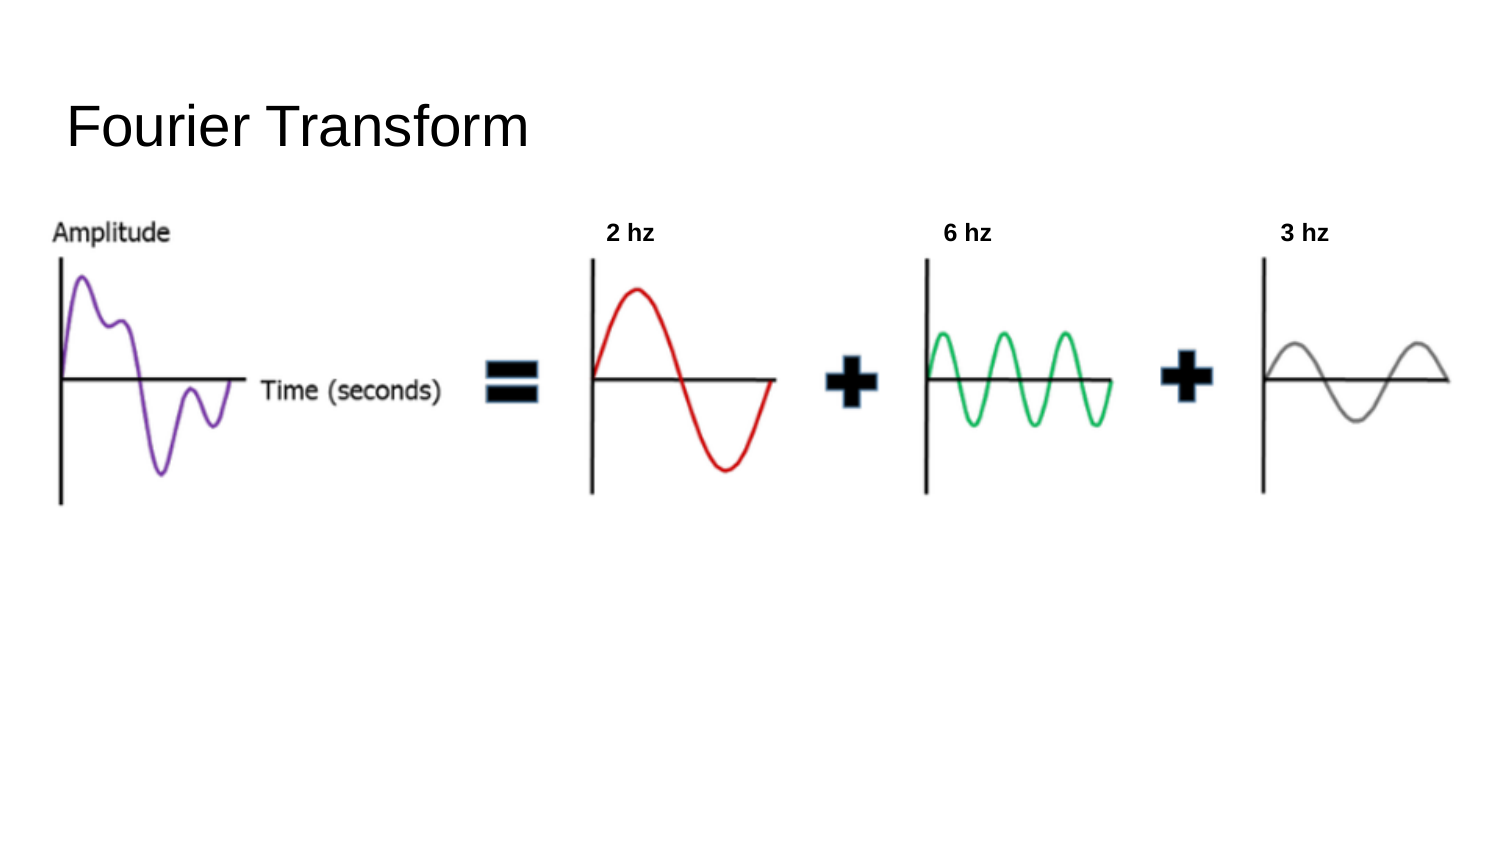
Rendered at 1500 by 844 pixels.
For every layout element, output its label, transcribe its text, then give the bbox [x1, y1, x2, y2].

picture [24, 191, 1462, 536]
title Fourier Transform [51, 72, 1449, 167]
